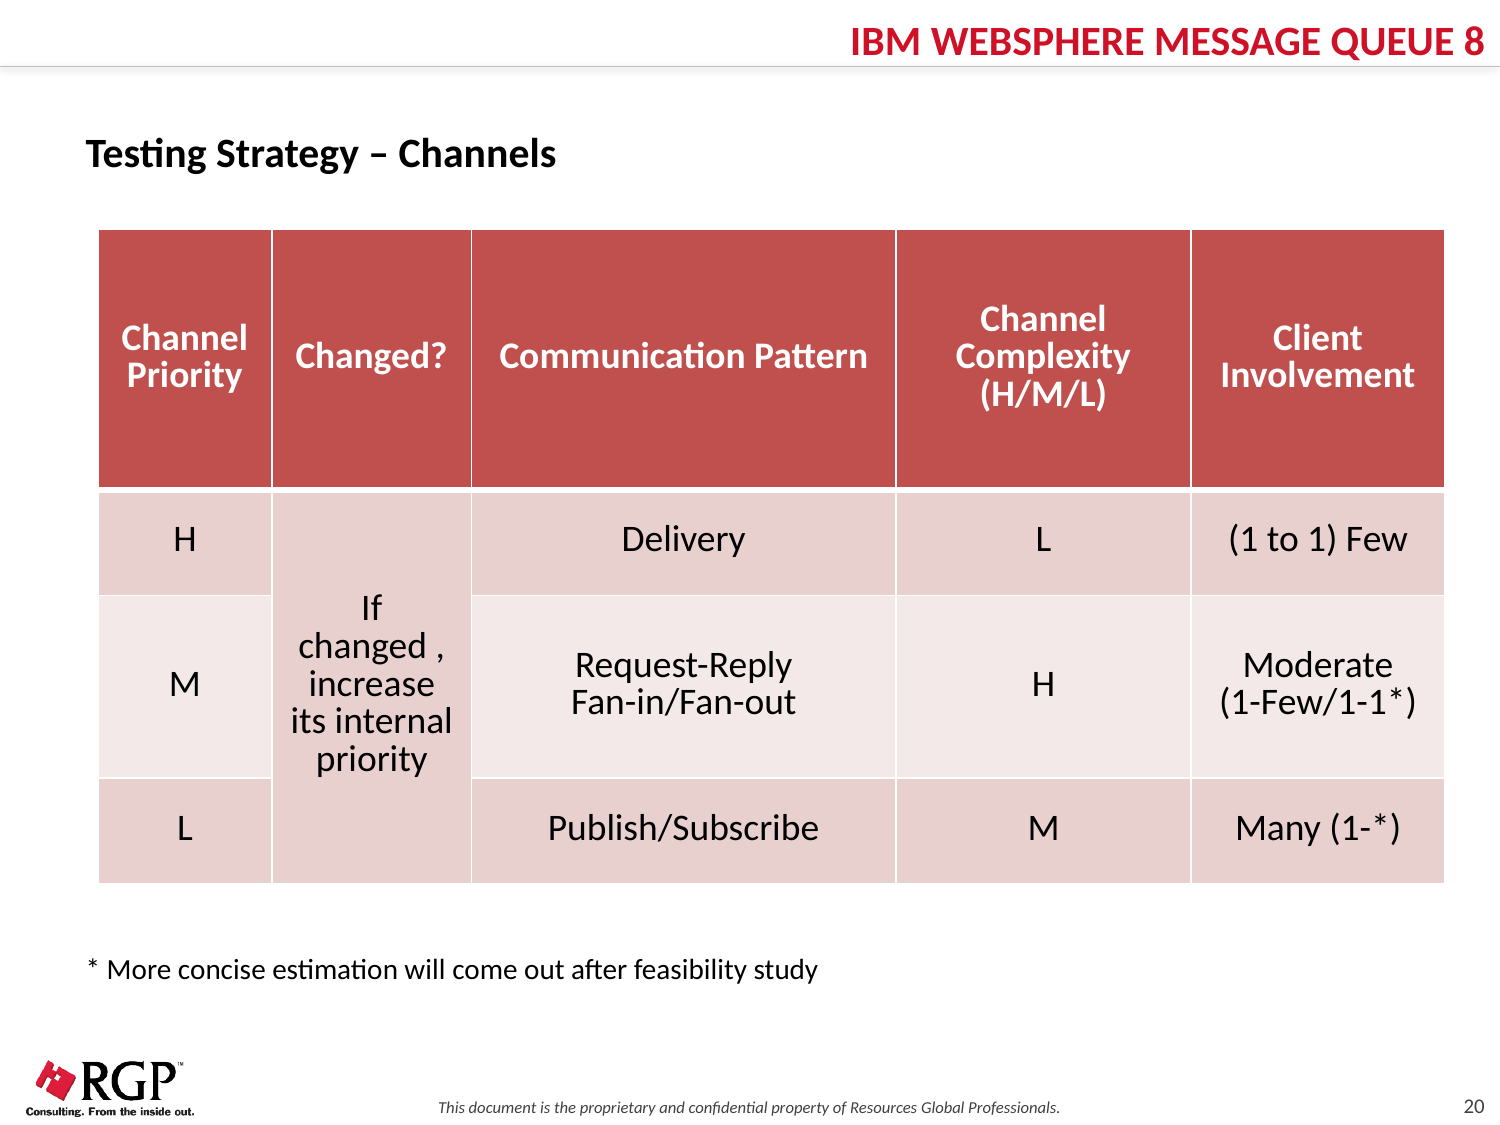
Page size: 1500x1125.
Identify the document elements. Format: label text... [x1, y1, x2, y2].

table_header Changed? [273, 230, 471, 487]
table_cell H [897, 596, 1190, 777]
table_cell Moderate (1-Few/1-1*) [1192, 596, 1444, 777]
table_cell Many (1-*) [1192, 779, 1444, 883]
table_cell L [897, 493, 1190, 595]
text_box Testing Strategy – Channels [70, 118, 1424, 246]
table_cell (1 to 1) Few [1192, 493, 1444, 595]
table_header Client Involvement [1192, 230, 1444, 487]
table_cell Delivery [472, 493, 895, 595]
table_header Communication Pattern [472, 230, 895, 487]
table_cell L [99, 779, 271, 883]
table_cell M [99, 596, 271, 777]
picture [26, 1060, 194, 1117]
table_cell H [99, 493, 271, 595]
table_cell Publish/Subscribe [472, 779, 895, 883]
list IBM WEBSPHERE MESSAGE QUEUE 8 [601, 3, 1500, 67]
table_header Channel Priority [99, 230, 271, 487]
table_cell Request-Reply Fan-in/Fan-out [472, 596, 895, 777]
table_header Channel Complexity (H/M/L) [897, 230, 1190, 487]
table_cell M [897, 779, 1190, 883]
text_box * More concise estimation will come out after feasibility study [70, 943, 1424, 993]
table_cell If changed , increase its internal priority [273, 493, 471, 883]
